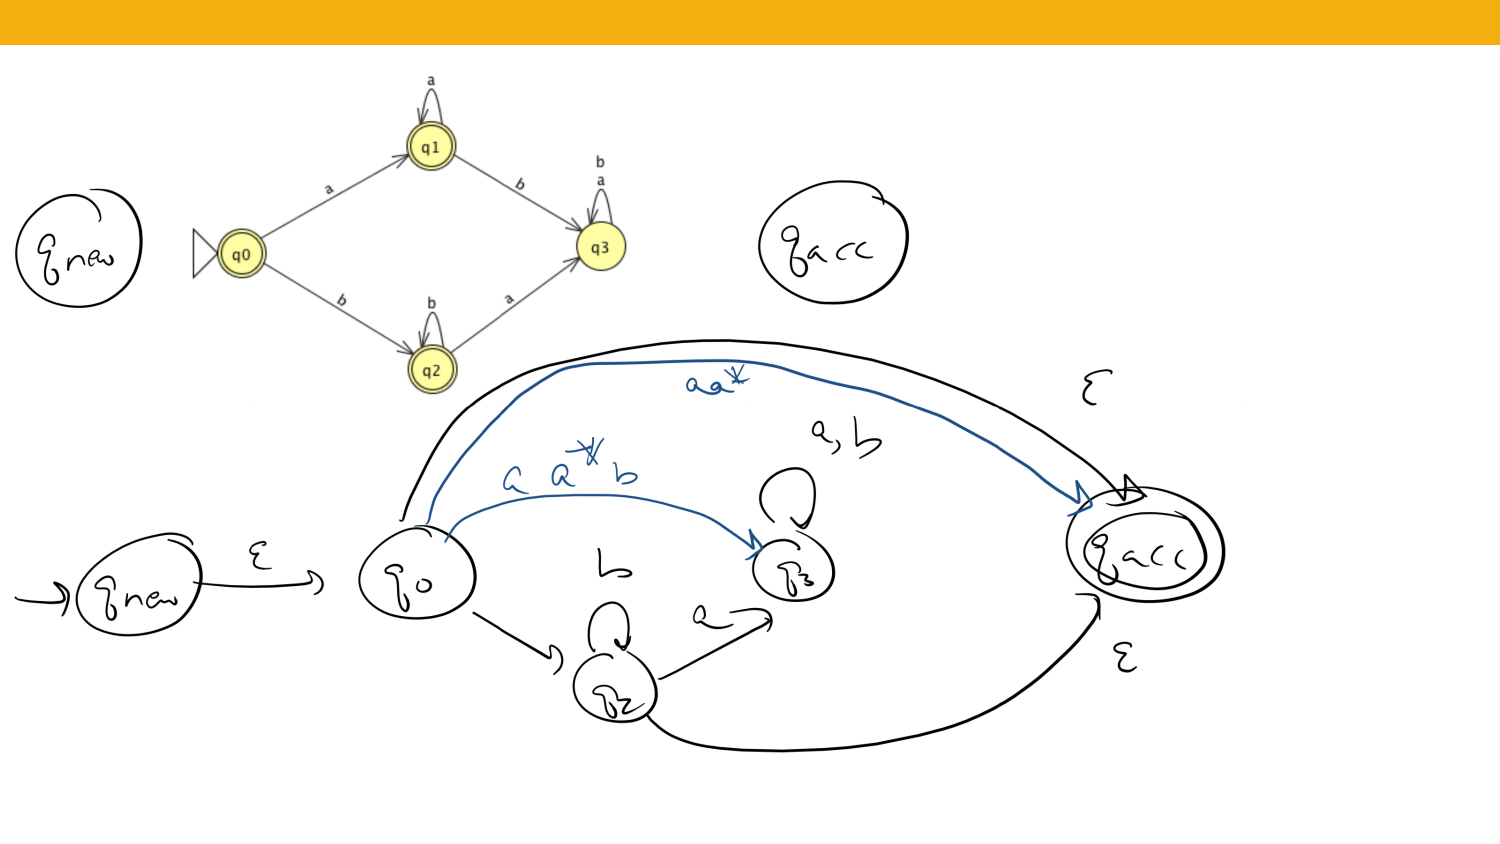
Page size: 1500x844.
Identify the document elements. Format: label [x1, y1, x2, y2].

picture [3, 56, 1497, 757]
